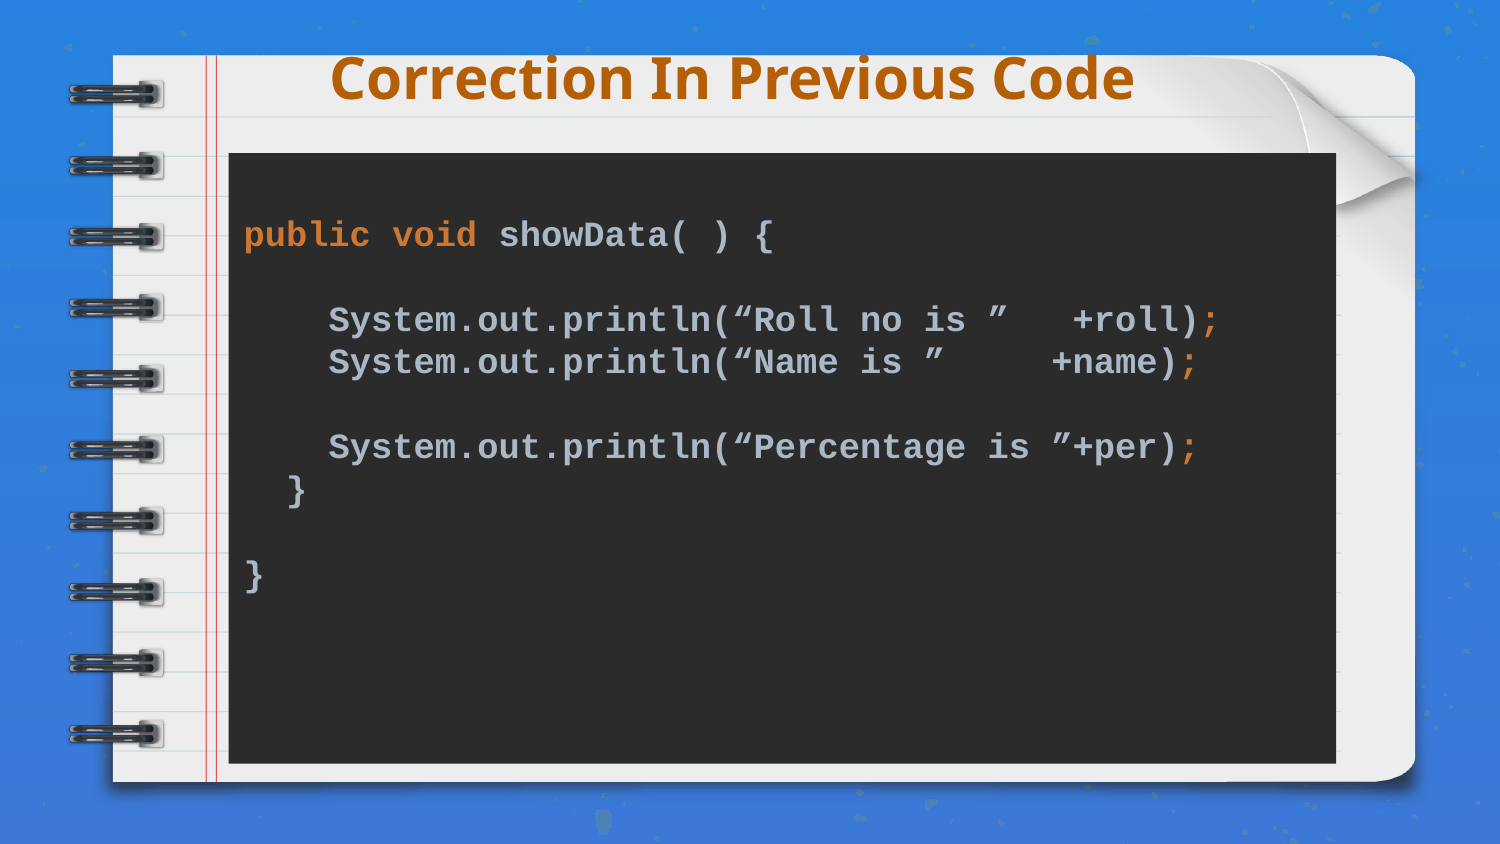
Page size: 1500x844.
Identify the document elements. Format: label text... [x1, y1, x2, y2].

picture [63, 22, 1437, 822]
list public void showData( ) { System.out.println(“Roll no is ” +roll); System.out.println(“Name is ” +name); System.out.println(“Percentage is ”+per); } } [228, 153, 1337, 764]
title Correction In Previous Code [228, 39, 1237, 121]
